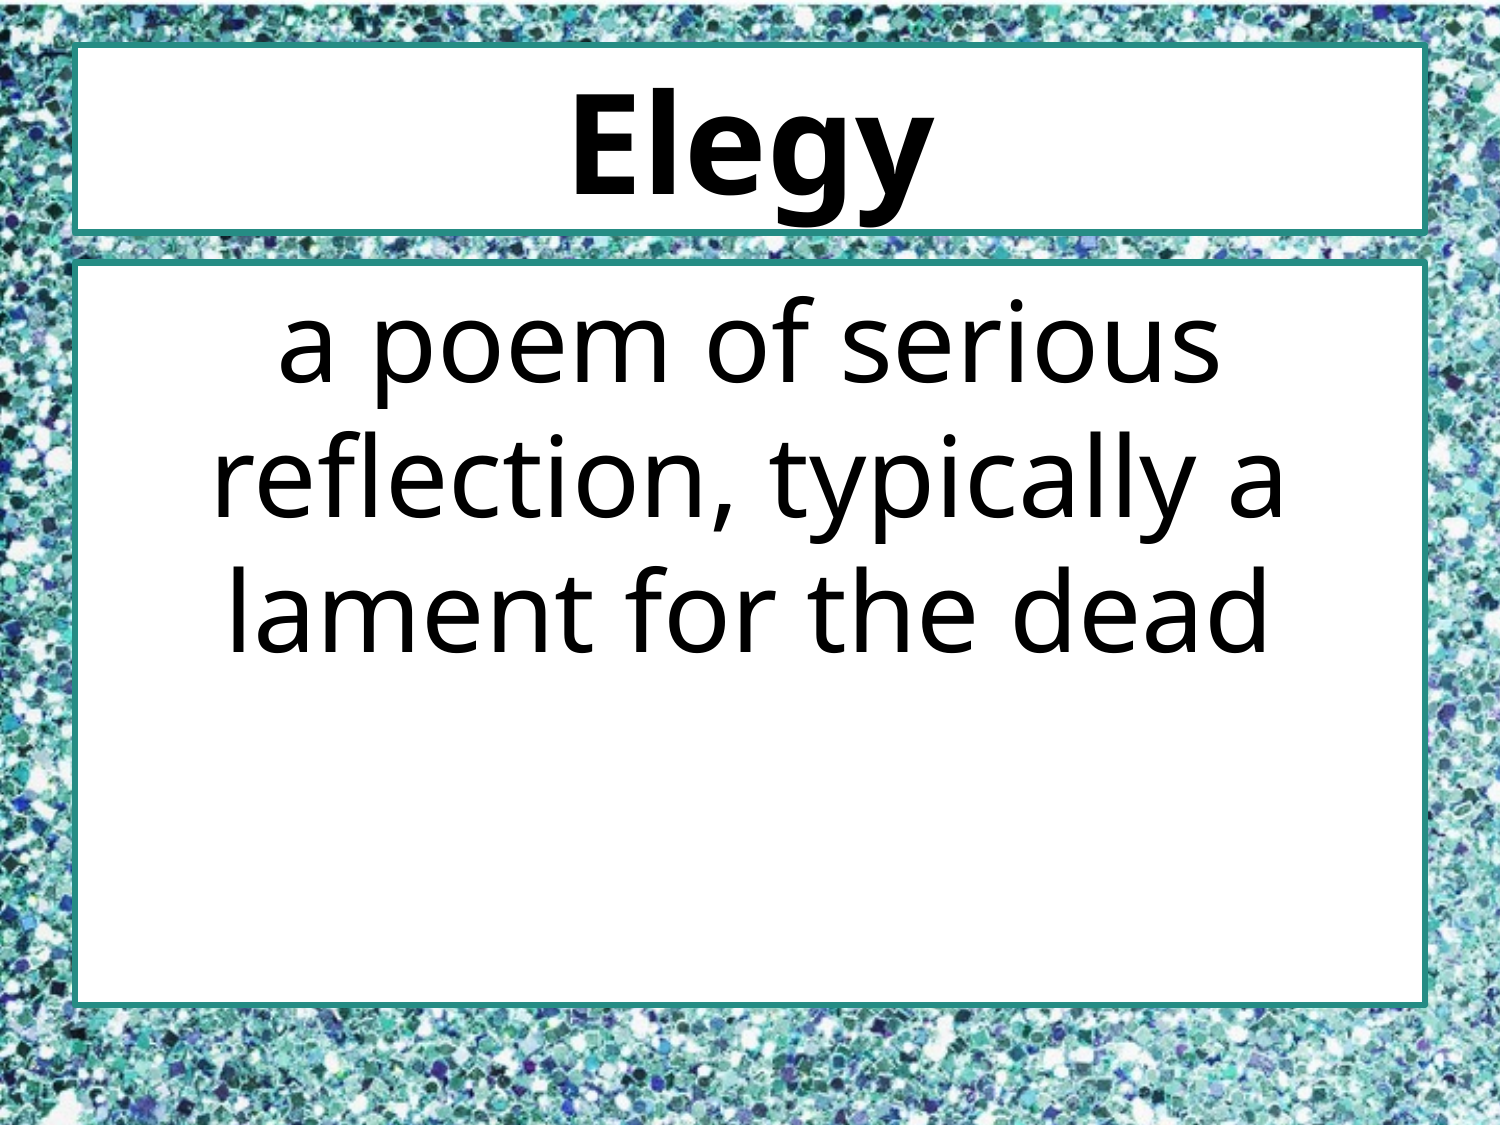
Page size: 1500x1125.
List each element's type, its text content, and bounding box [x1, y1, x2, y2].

picture [0, 0, 1500, 1125]
title Elegy [72, 42, 1428, 236]
list a poem of serious reflection, typically a lament for the dead [72, 259, 1428, 1008]
